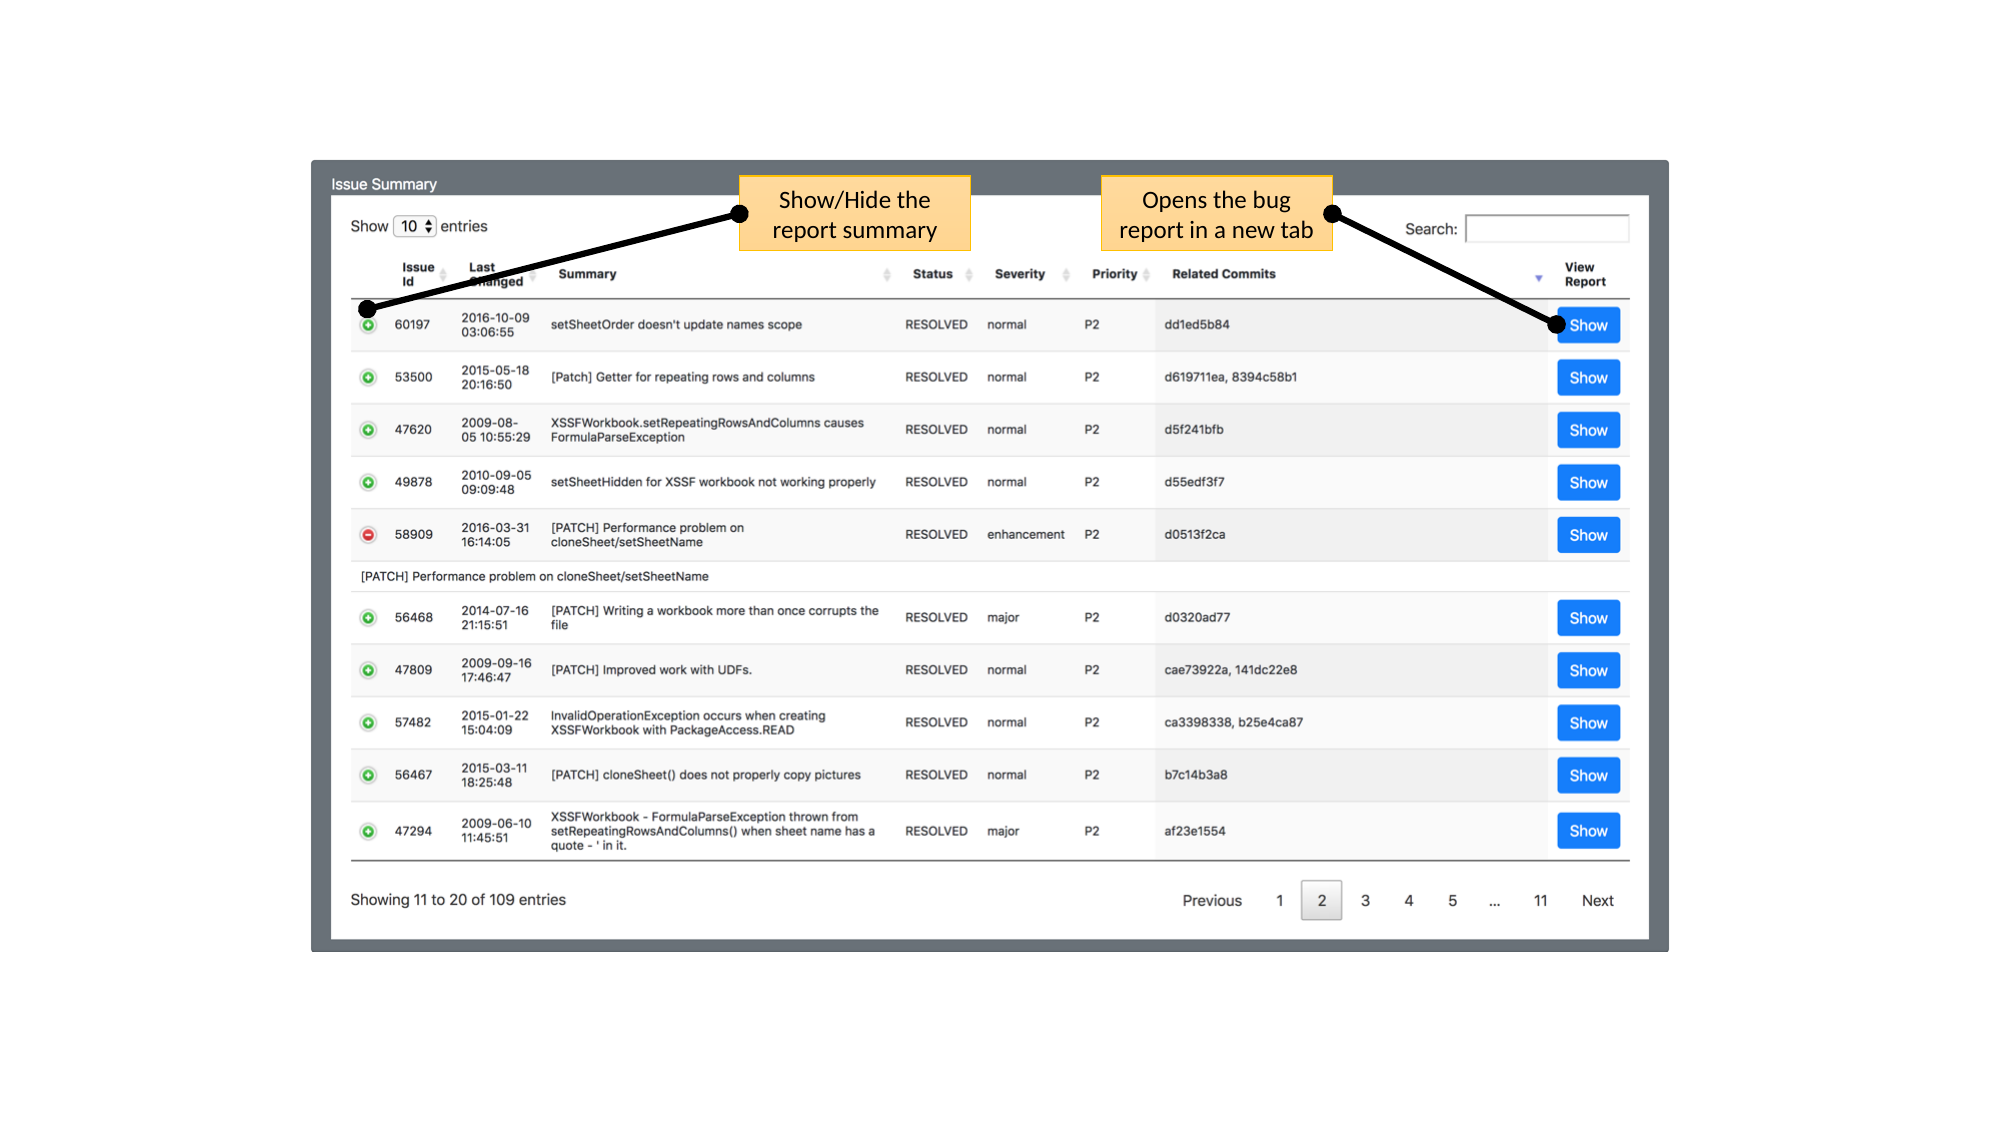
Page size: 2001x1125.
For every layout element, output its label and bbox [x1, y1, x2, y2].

picture [307, 154, 1675, 952]
text_box [367, 213, 740, 310]
text_box [1332, 213, 1557, 325]
